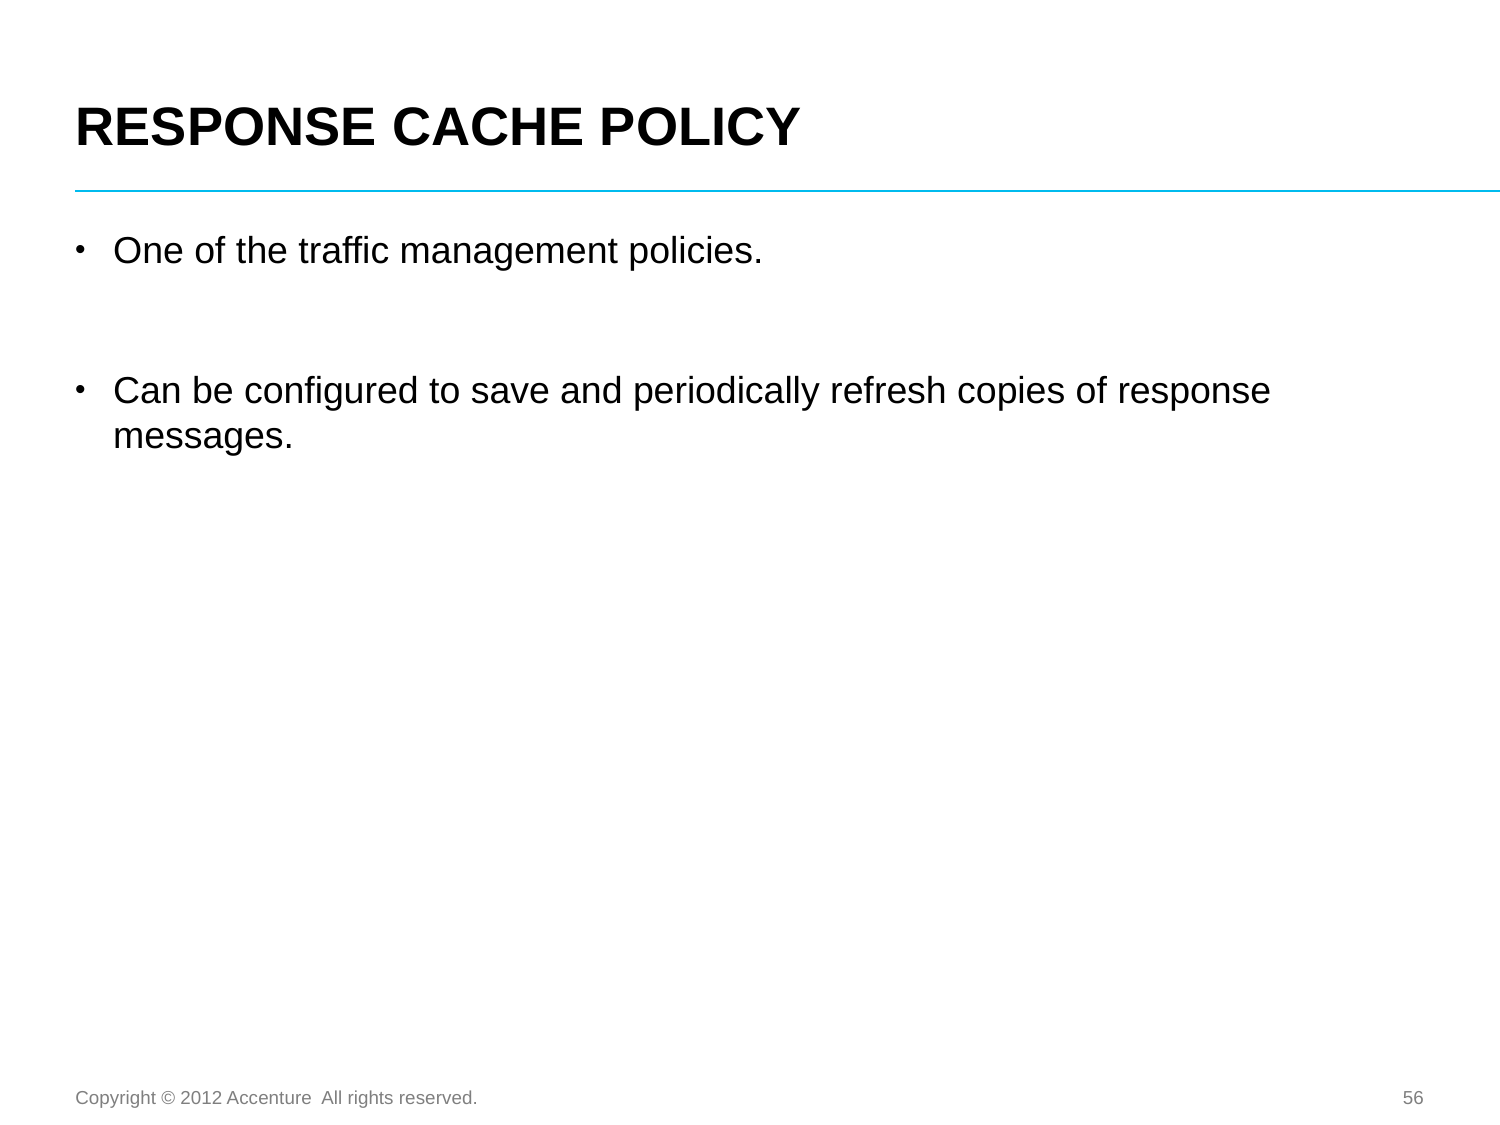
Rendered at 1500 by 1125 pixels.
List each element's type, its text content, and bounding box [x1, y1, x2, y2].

title RESPONSE CACHE POLICY [75, 27, 1422, 157]
list One of the traffic management policies. Can be configured to save and periodically refresh copies of response messages. [75, 226, 1425, 1018]
